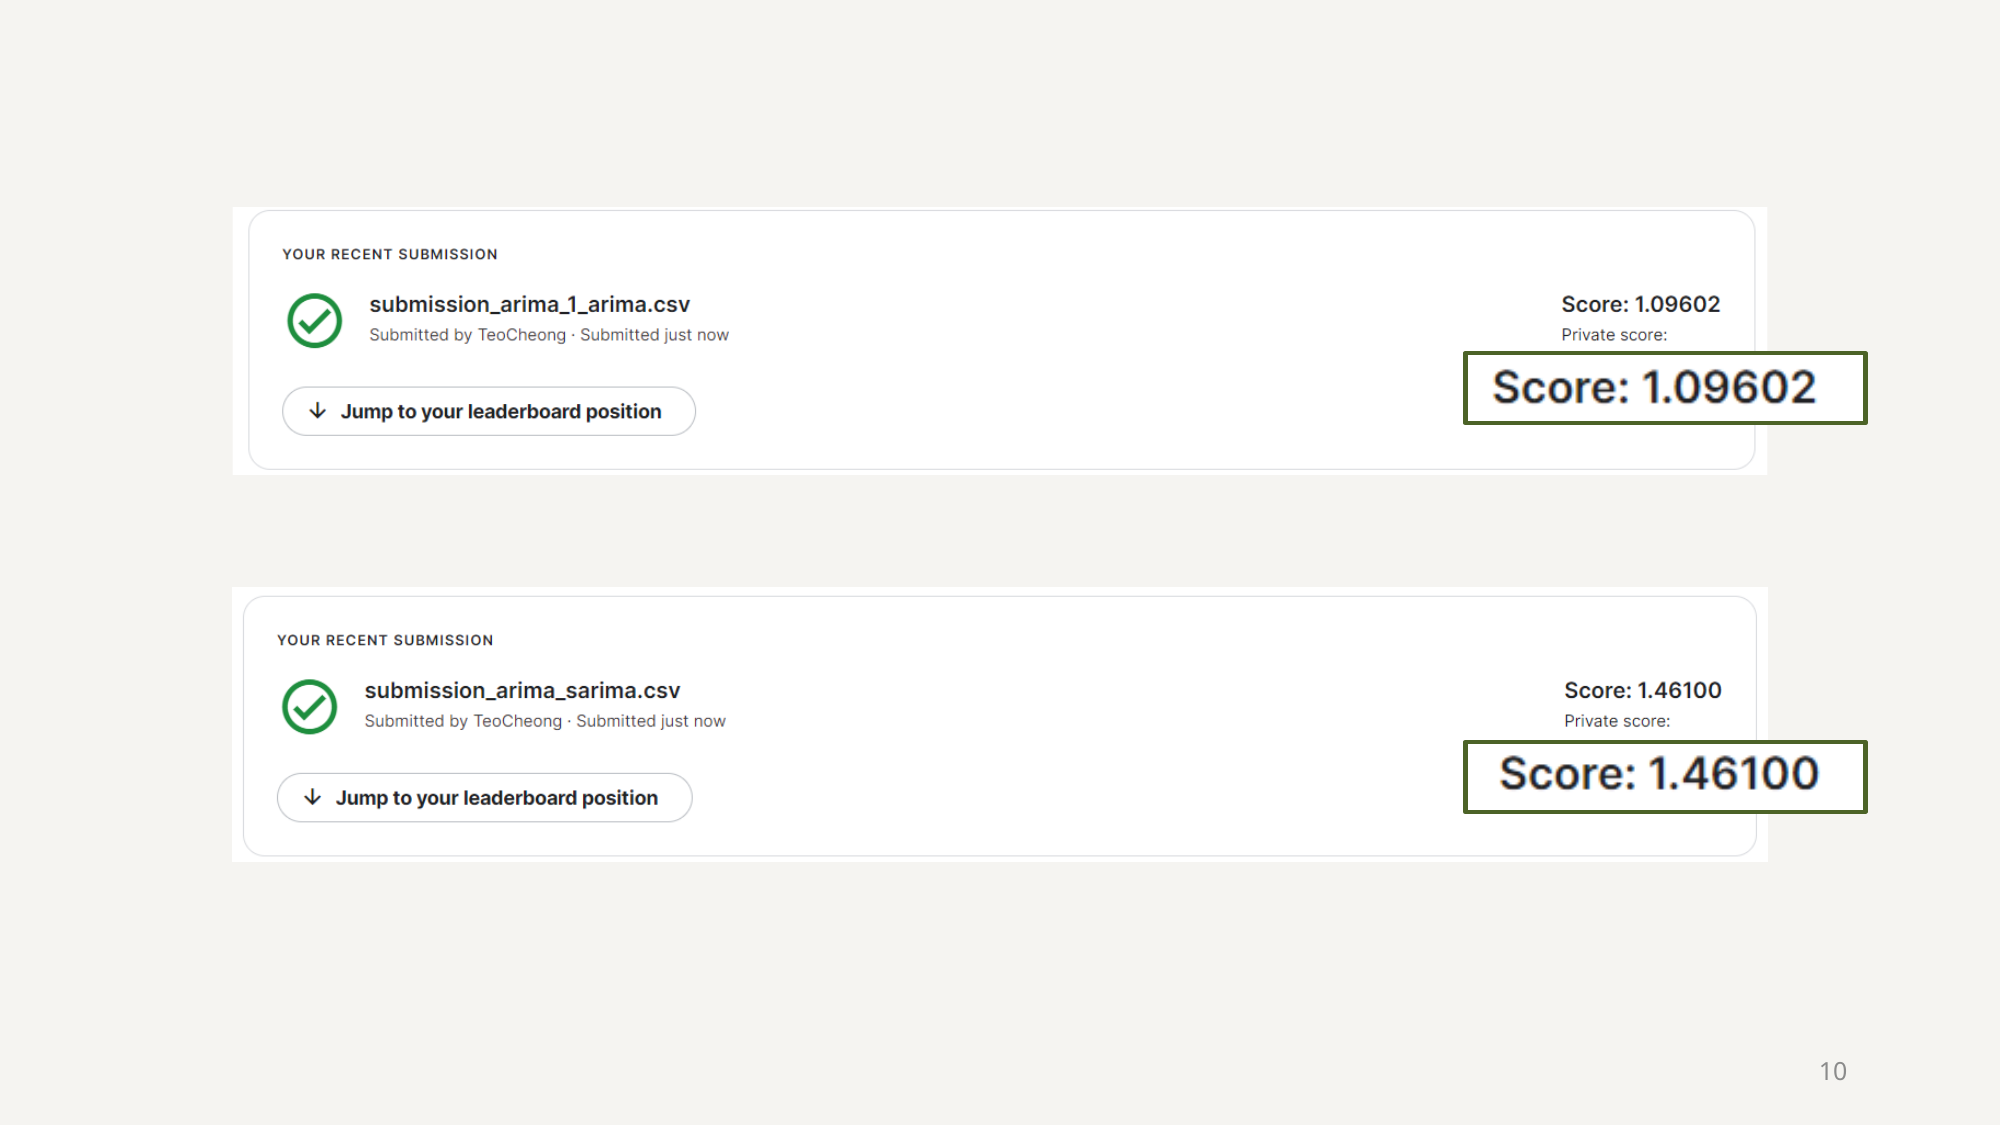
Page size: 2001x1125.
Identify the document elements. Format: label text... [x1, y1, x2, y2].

picture [232, 207, 1863, 475]
picture [232, 587, 1863, 862]
slide_number 10 [1412, 1042, 1863, 1103]
